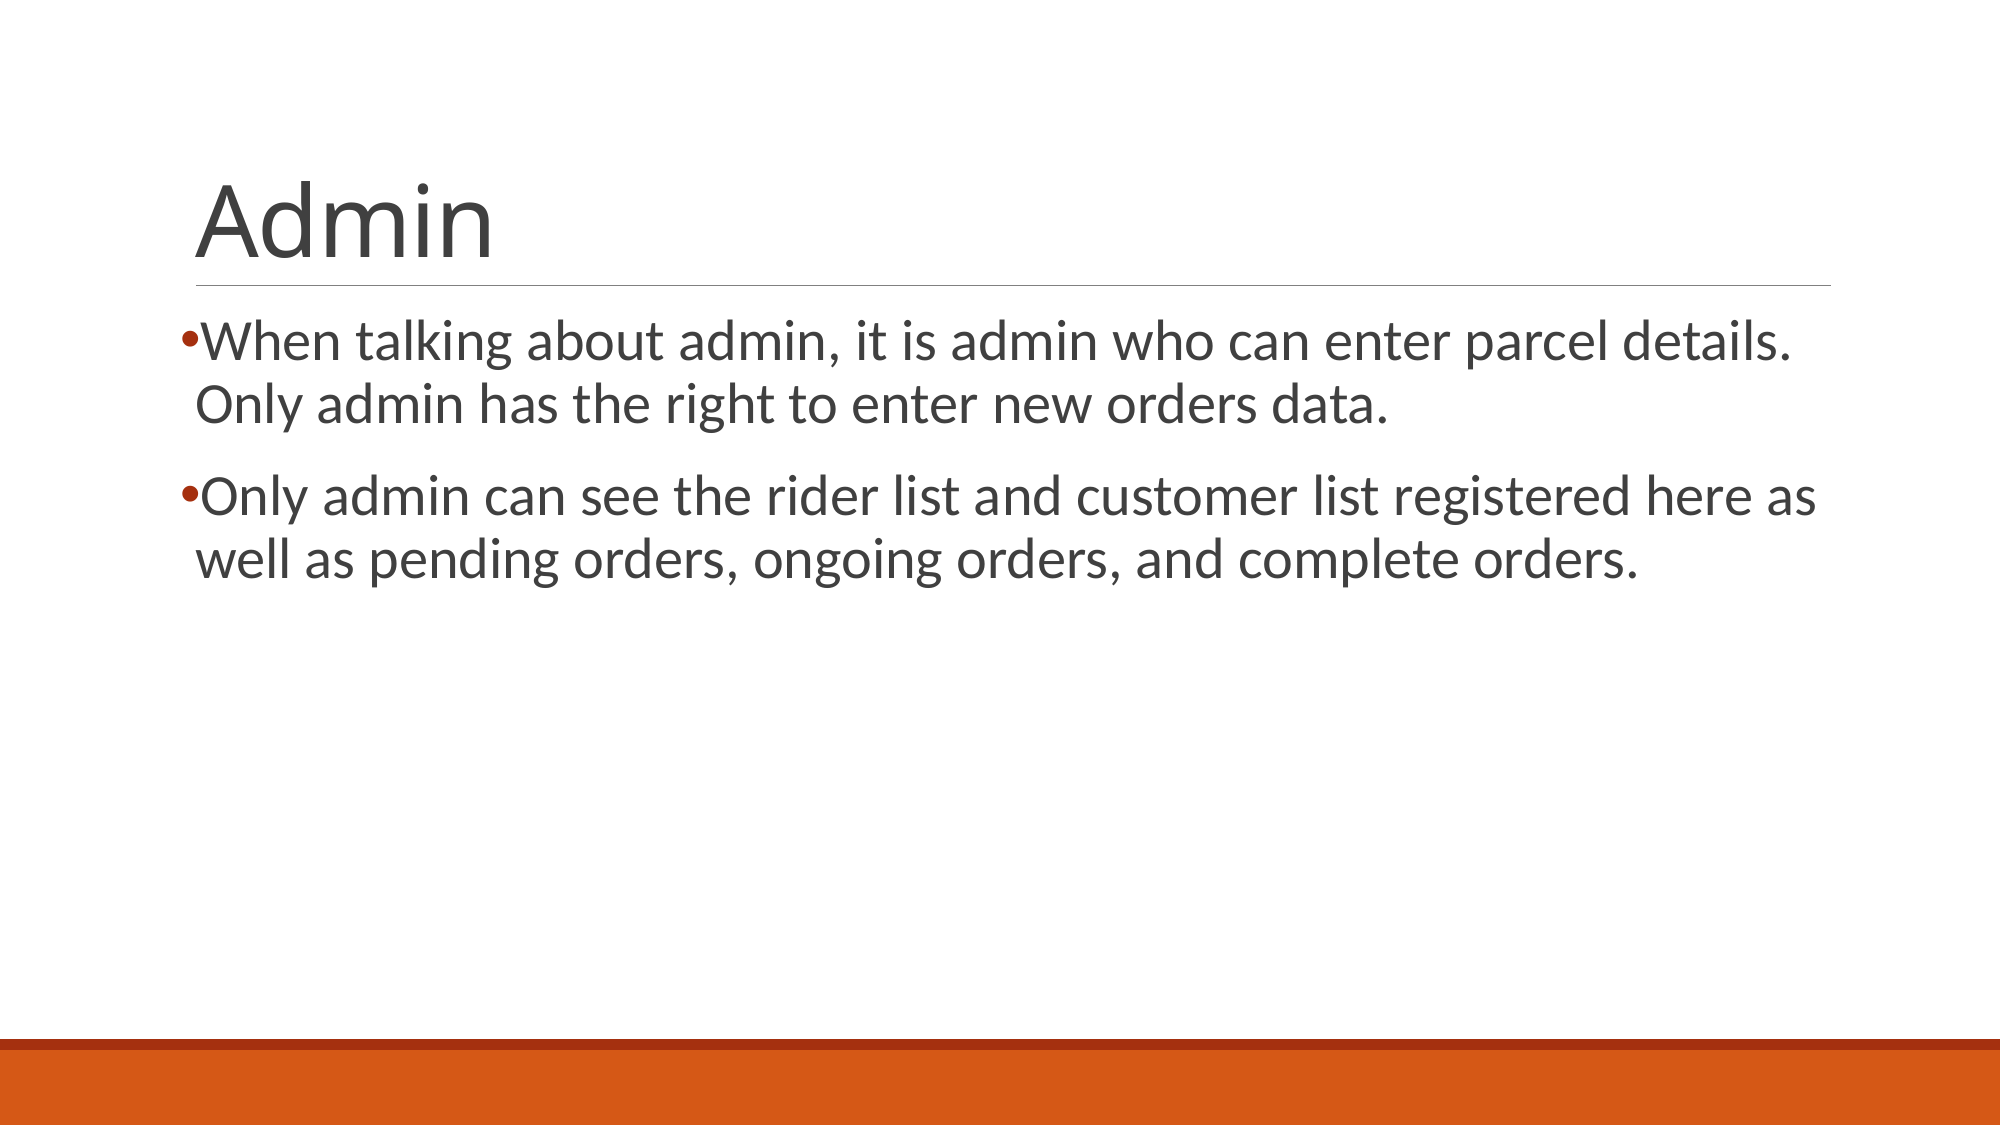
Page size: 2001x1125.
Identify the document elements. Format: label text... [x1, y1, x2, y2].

list When talking about admin, it is admin who can enter parcel details. Only admin has the right to enter new orders data. Only admin can see the rider list and customer list registered here as well as pending orders, ongoing orders, and complete orders. [180, 302, 1830, 963]
title Admin [180, 47, 1830, 285]
